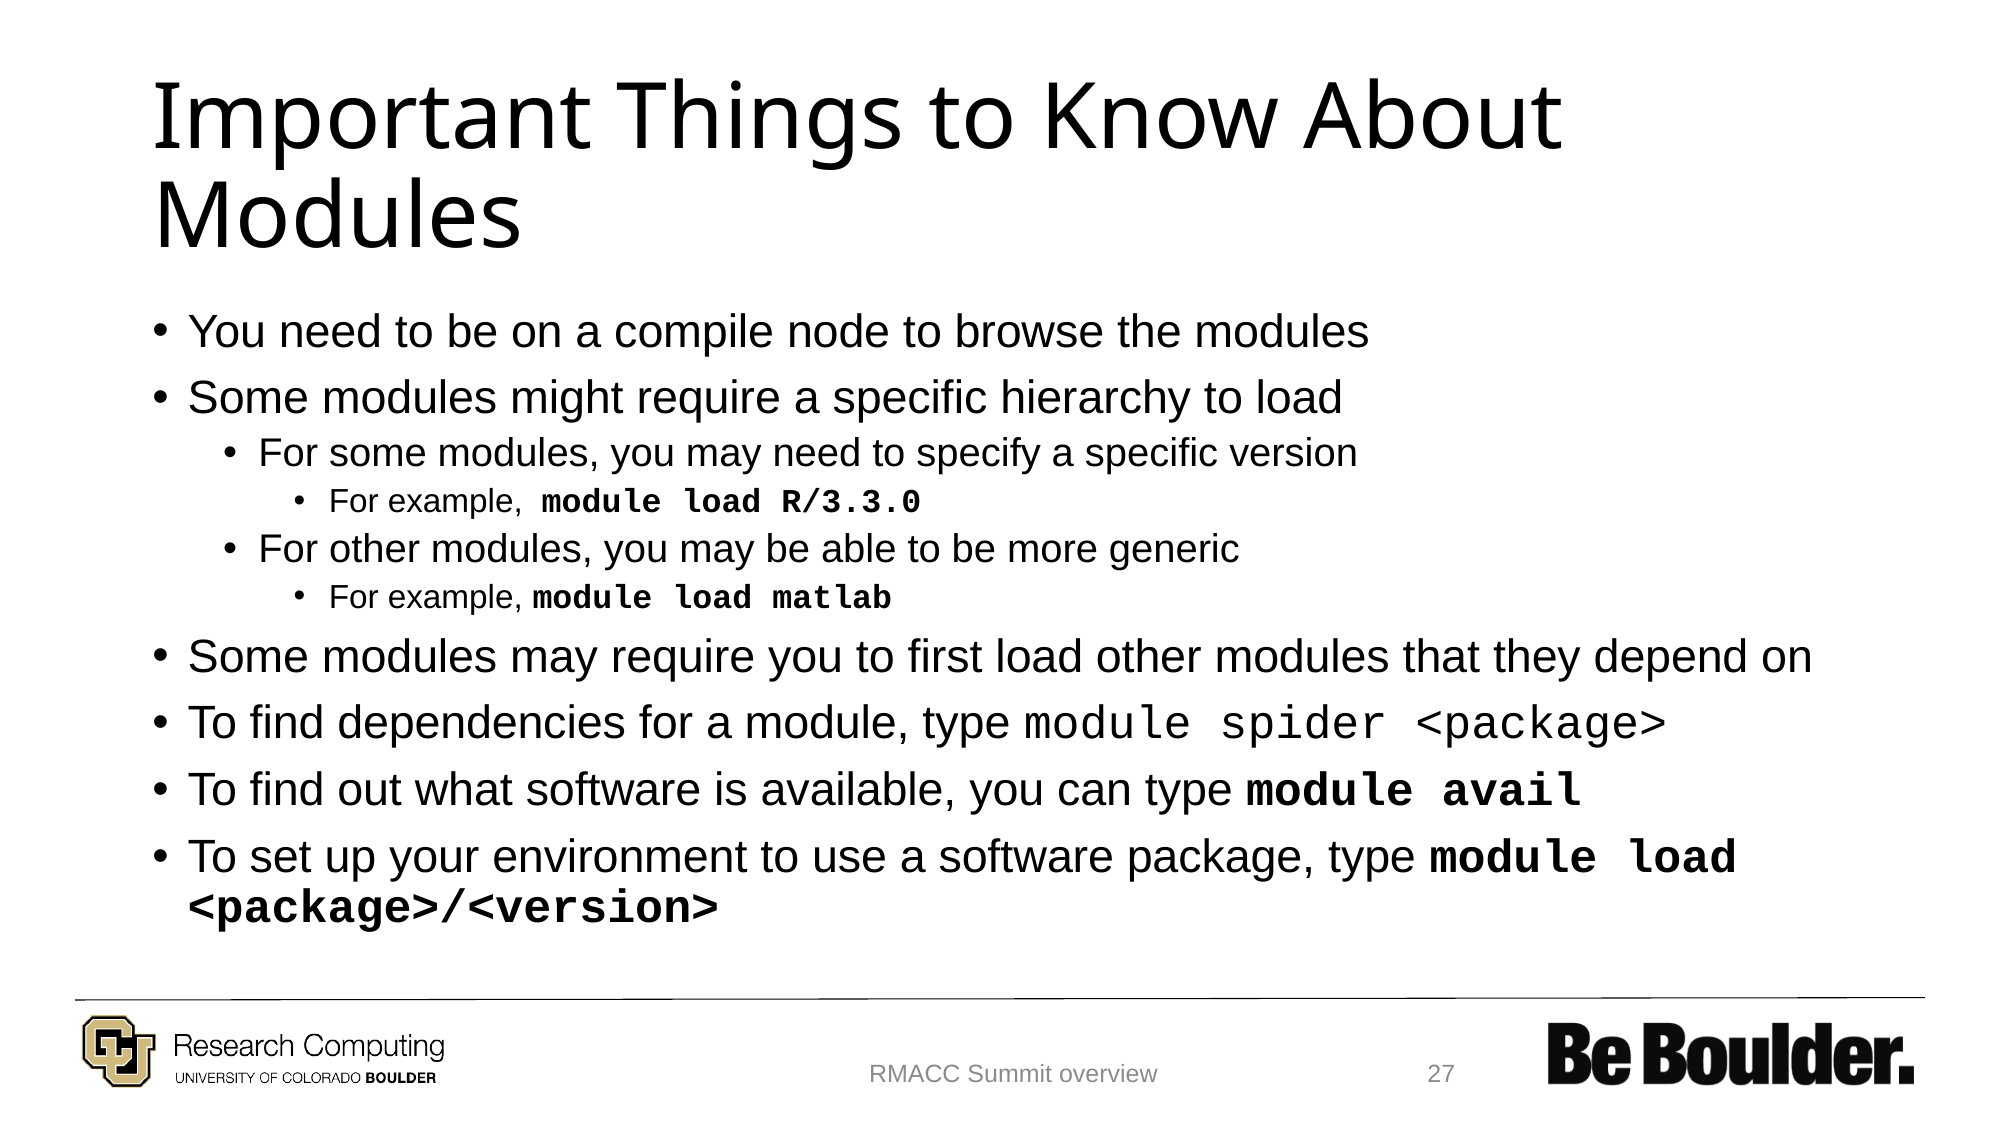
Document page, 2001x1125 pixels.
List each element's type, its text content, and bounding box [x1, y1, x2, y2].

slide_number 27 [1412, 1042, 1525, 1103]
title Important Things to Know About Modules [137, 59, 1863, 278]
footer RMACC Summit overview [676, 1042, 1352, 1103]
picture [1524, 1015, 1938, 1088]
picture [81, 1015, 444, 1088]
list You need to be on a compile node to browse the modules Some modules might require a specific hierarchy to load For some modules, you may need to specify a specific version For example, module load R/3.3.0 For other modules, you may be able to be more generic For example, module load matlab Some modules may require you to first load other modules that they depend on To find dependencies for a module, type module spider <package> To find out what software is available, you can type module avail To set up your environment to use a software package, type module load <package>/<version> [137, 299, 1863, 983]
